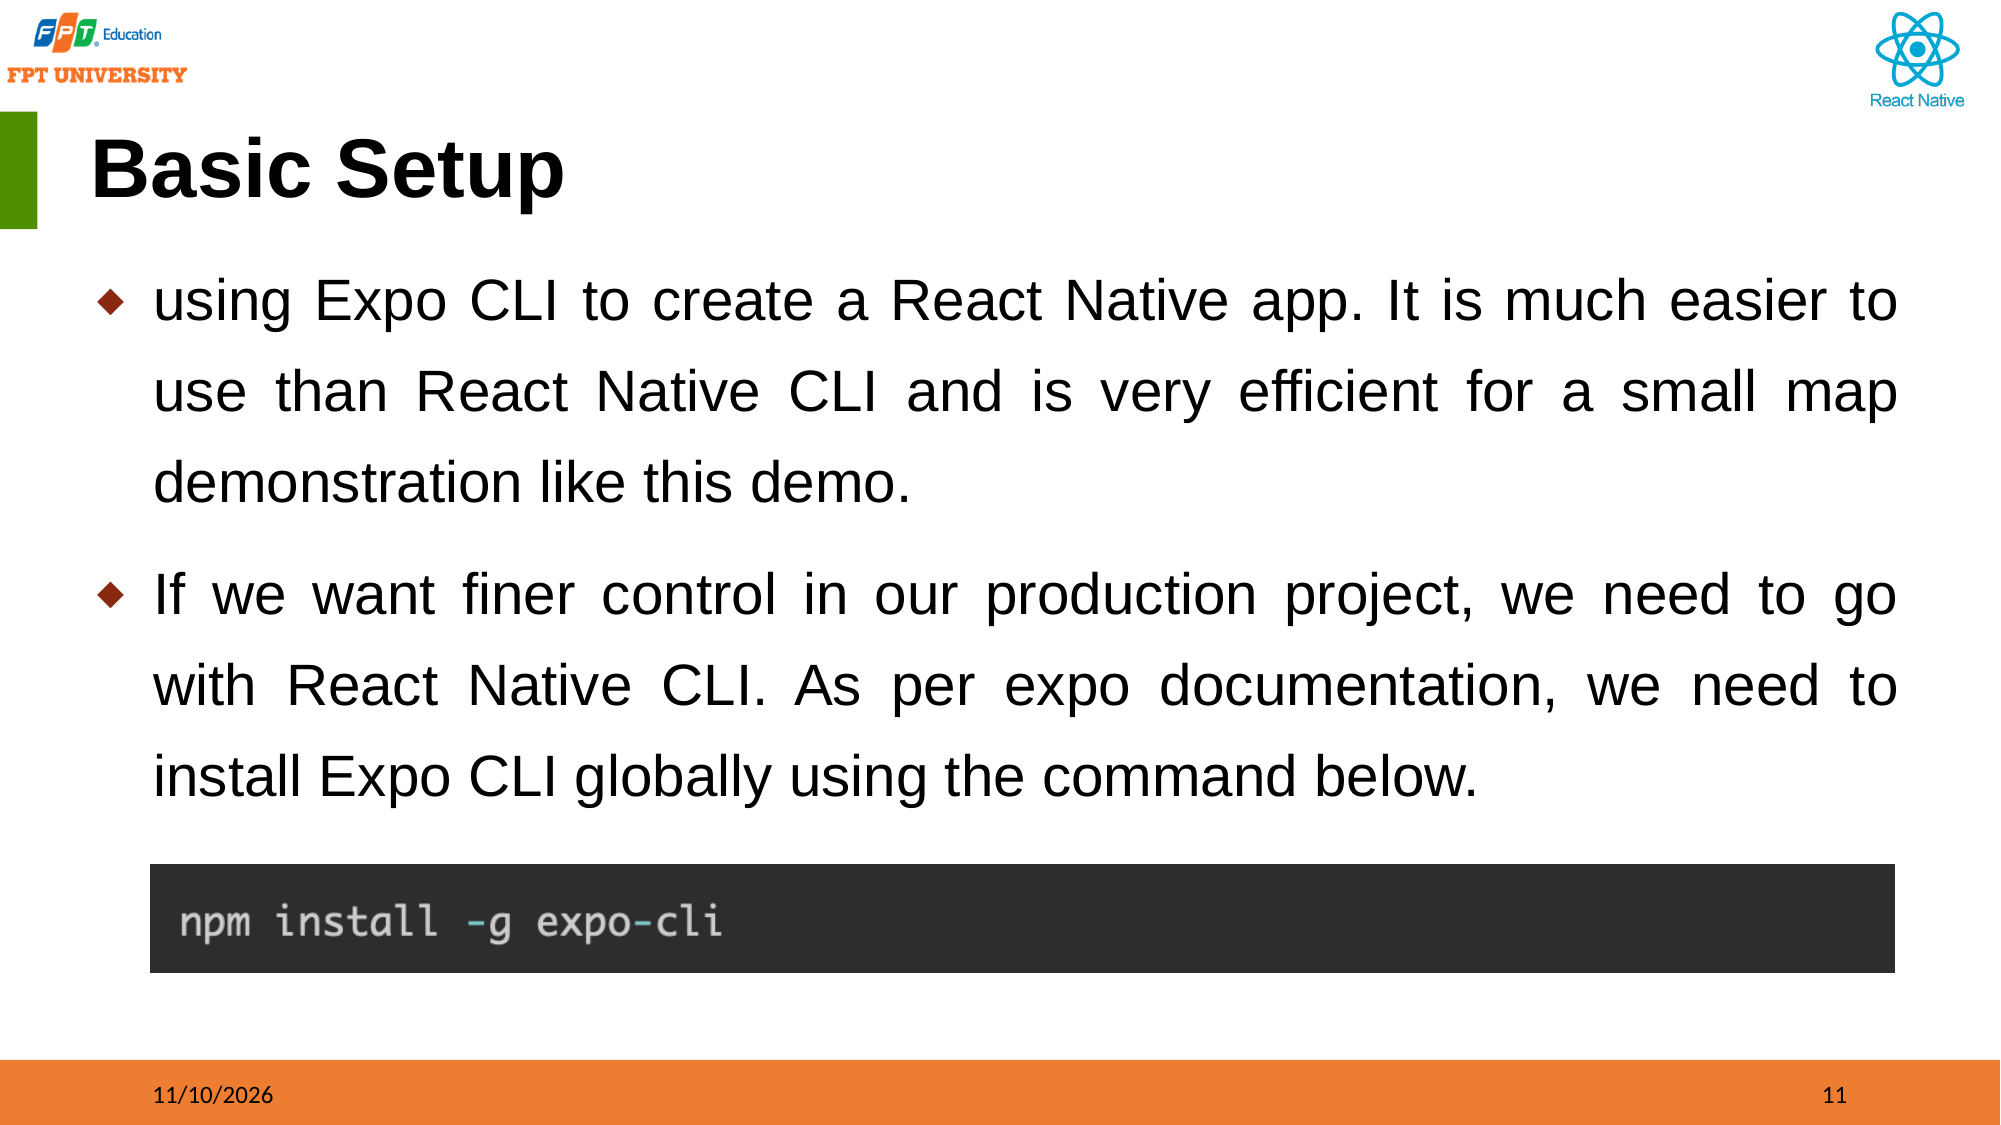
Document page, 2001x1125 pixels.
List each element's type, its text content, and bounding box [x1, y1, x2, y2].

list using Expo CLI to create a React Native app. It is much easier to use than React Native CLI and is very efficient for a small map demonstration like this demo. If we want finer control in our production project, we need to go with React Native CLI. As per expo documentation, we need to install Expo CLI globally using the command below. [82, 233, 1916, 993]
slide_number 11 [1412, 1063, 1863, 1124]
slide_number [137, 1063, 588, 1124]
title Basic Setup [37, 111, 1978, 230]
picture [1839, 9, 1996, 112]
picture [0, 0, 194, 93]
picture [149, 864, 1895, 973]
